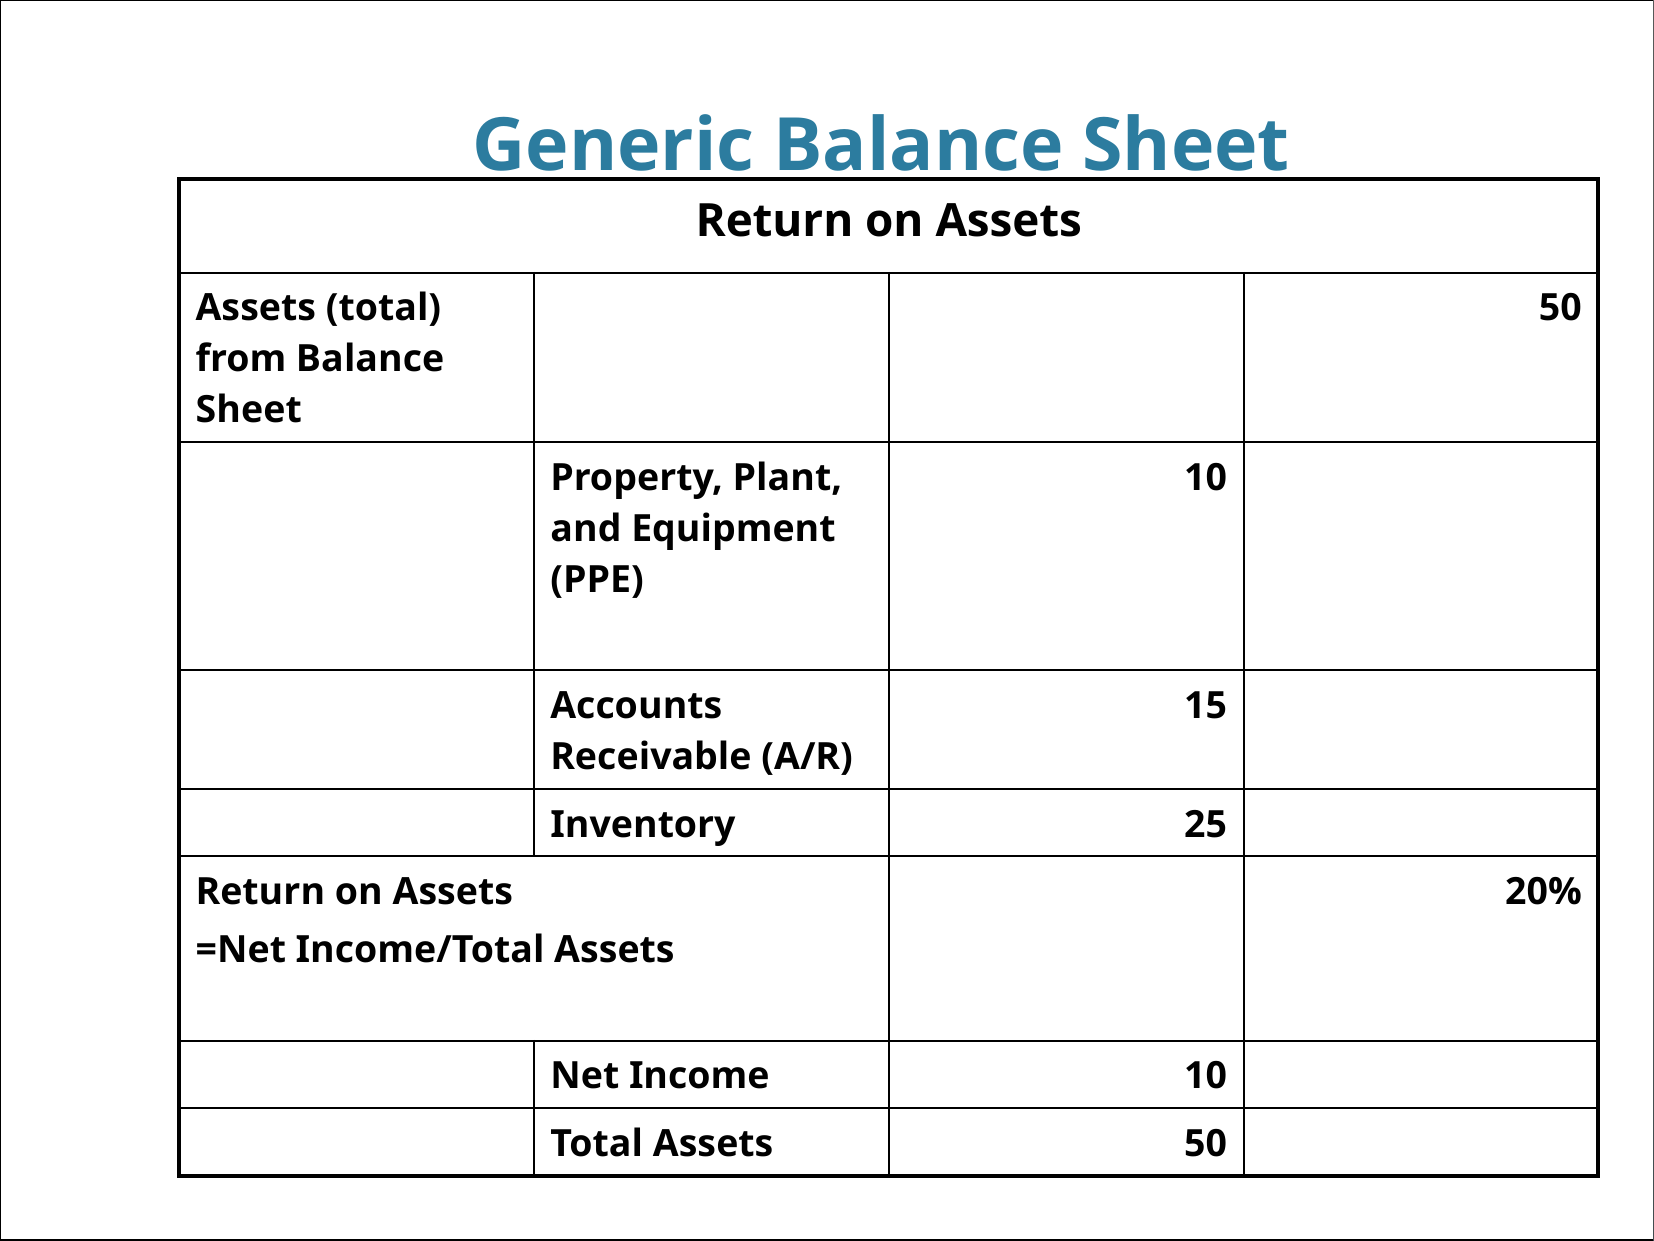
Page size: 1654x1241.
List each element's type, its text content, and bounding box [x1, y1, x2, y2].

table_cell Total Assets [535, 1109, 888, 1174]
table_cell [181, 443, 533, 669]
table_cell 10 [890, 443, 1243, 669]
title Generic Balance Sheet [179, 27, 1585, 177]
table_cell [181, 1042, 533, 1107]
table_cell Net Income [535, 1042, 888, 1107]
table_cell [535, 274, 888, 441]
table_cell Assets (total) from Balance Sheet [181, 274, 533, 441]
table_cell Accounts Receivable (A/R) [535, 671, 888, 788]
table_cell 25 [890, 790, 1243, 855]
table_cell 10 [890, 1042, 1243, 1107]
table_cell [1245, 443, 1596, 669]
table_cell [1245, 1042, 1596, 1107]
table_cell [1245, 671, 1596, 788]
table_cell 20% [1245, 857, 1596, 1040]
text_box [0, 0, 1654, 1241]
table_cell [890, 857, 1243, 1040]
table_cell [1245, 1109, 1596, 1174]
table_cell [1245, 790, 1596, 855]
table_cell [181, 671, 533, 788]
table_cell Property, Plant, and Equipment (PPE) [535, 443, 888, 669]
table_cell Inventory [535, 790, 888, 855]
table_cell 50 [890, 1109, 1243, 1174]
table_cell [890, 274, 1243, 441]
table_cell 15 [890, 671, 1243, 788]
table_cell [181, 1109, 533, 1174]
table_header Return on Assets [181, 181, 1596, 272]
table_cell Return on Assets =Net Income/Total Assets [181, 857, 888, 1040]
table_cell [181, 790, 533, 855]
table_cell 50 [1245, 274, 1596, 441]
